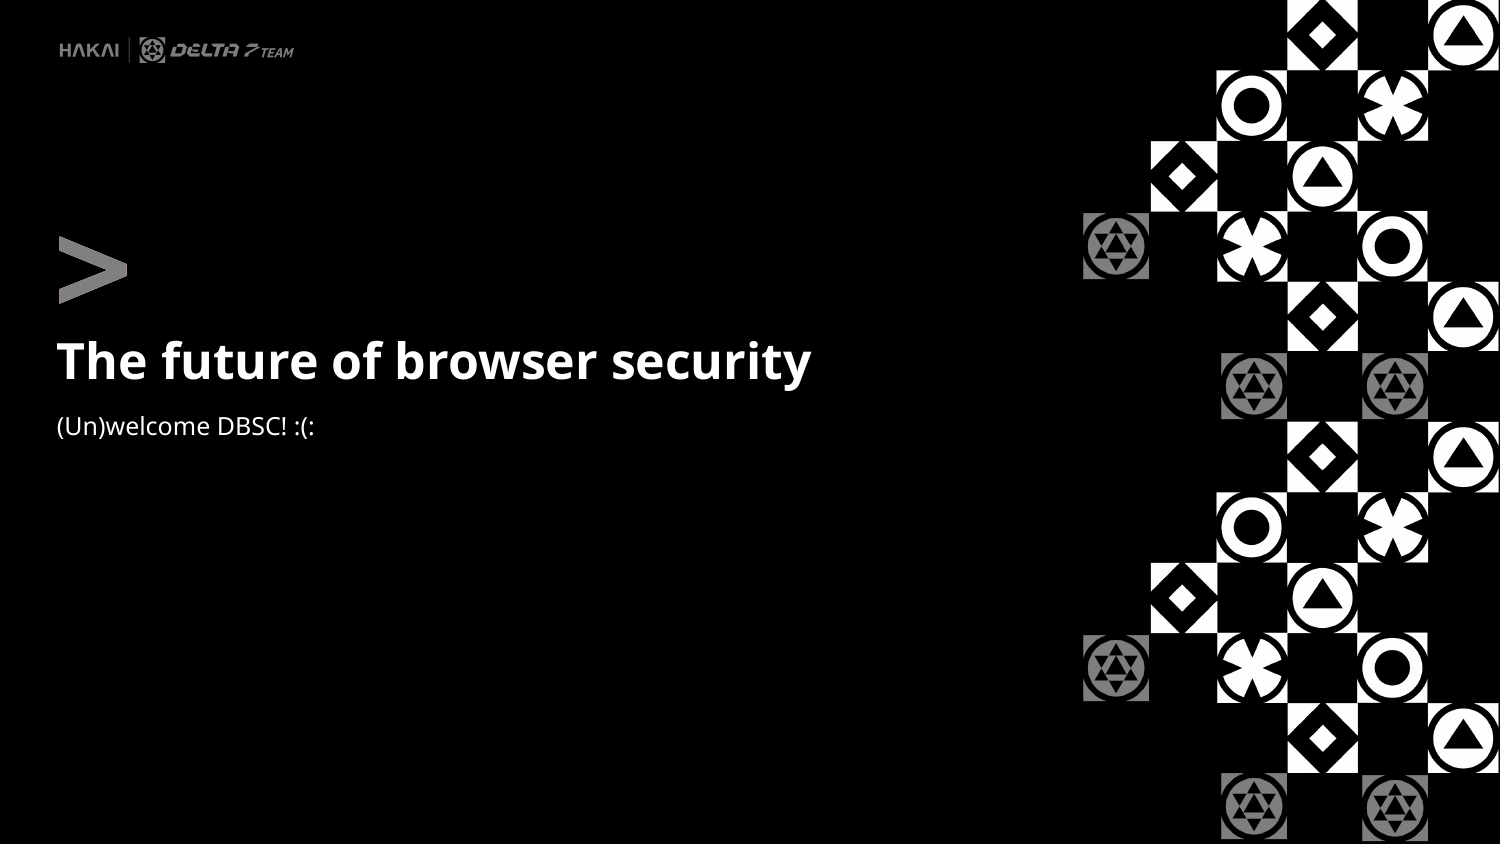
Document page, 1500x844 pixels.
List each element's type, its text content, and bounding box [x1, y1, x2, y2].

text_box The future of browser security (Un)welcome DBSC! :(: [41, 314, 830, 455]
picture [1079, 0, 1500, 841]
picture [1358, 774, 1430, 843]
picture [58, 235, 127, 304]
picture [58, 35, 295, 64]
